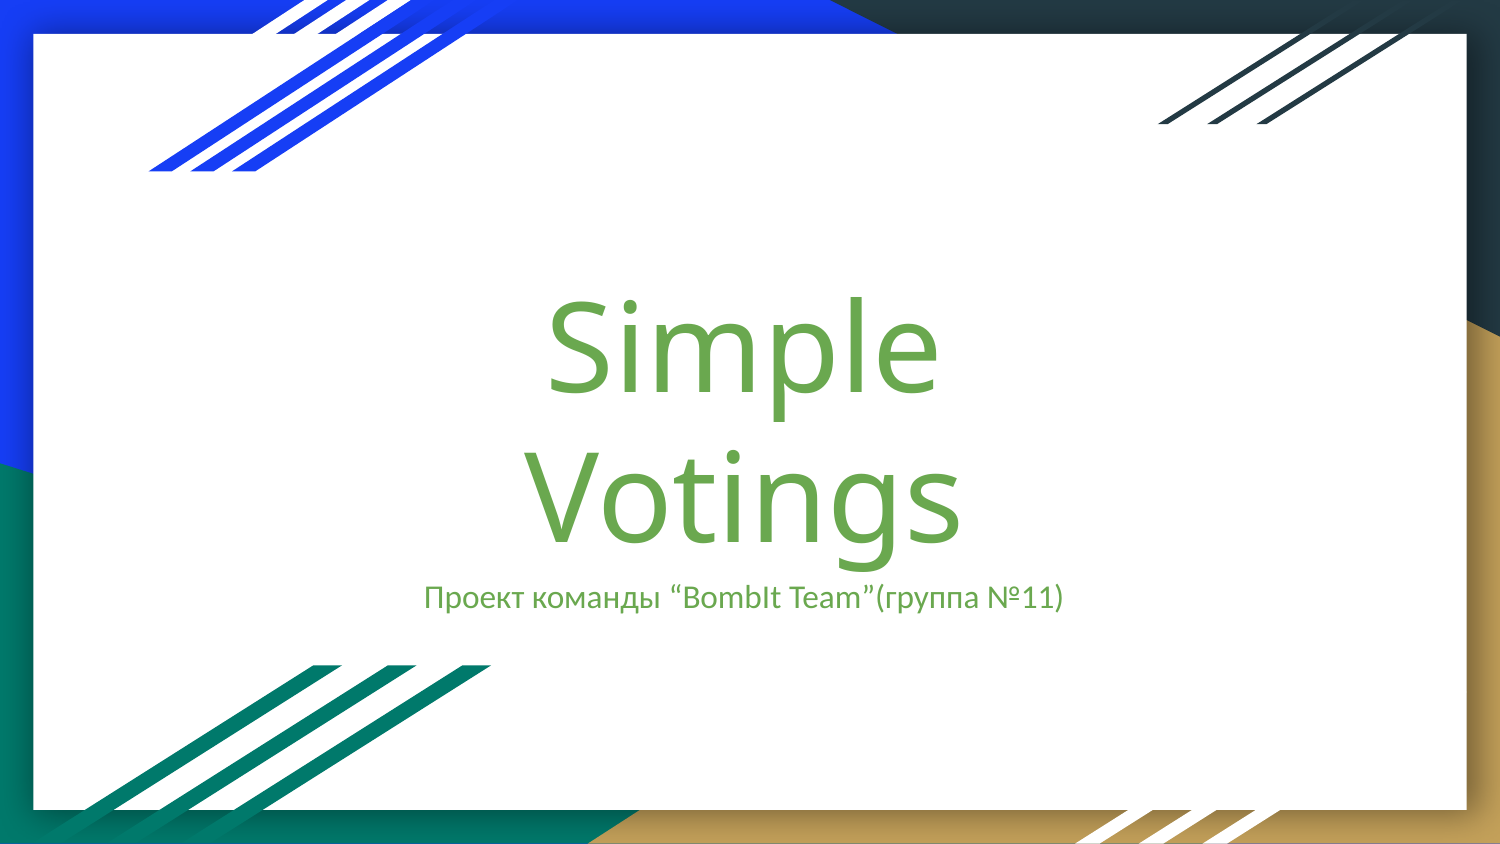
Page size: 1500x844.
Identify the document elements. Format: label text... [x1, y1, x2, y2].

title Simple Votings [304, 298, 1185, 537]
subtitle Проект команды “BombIt Team”(группа №11) [304, 559, 1185, 646]
